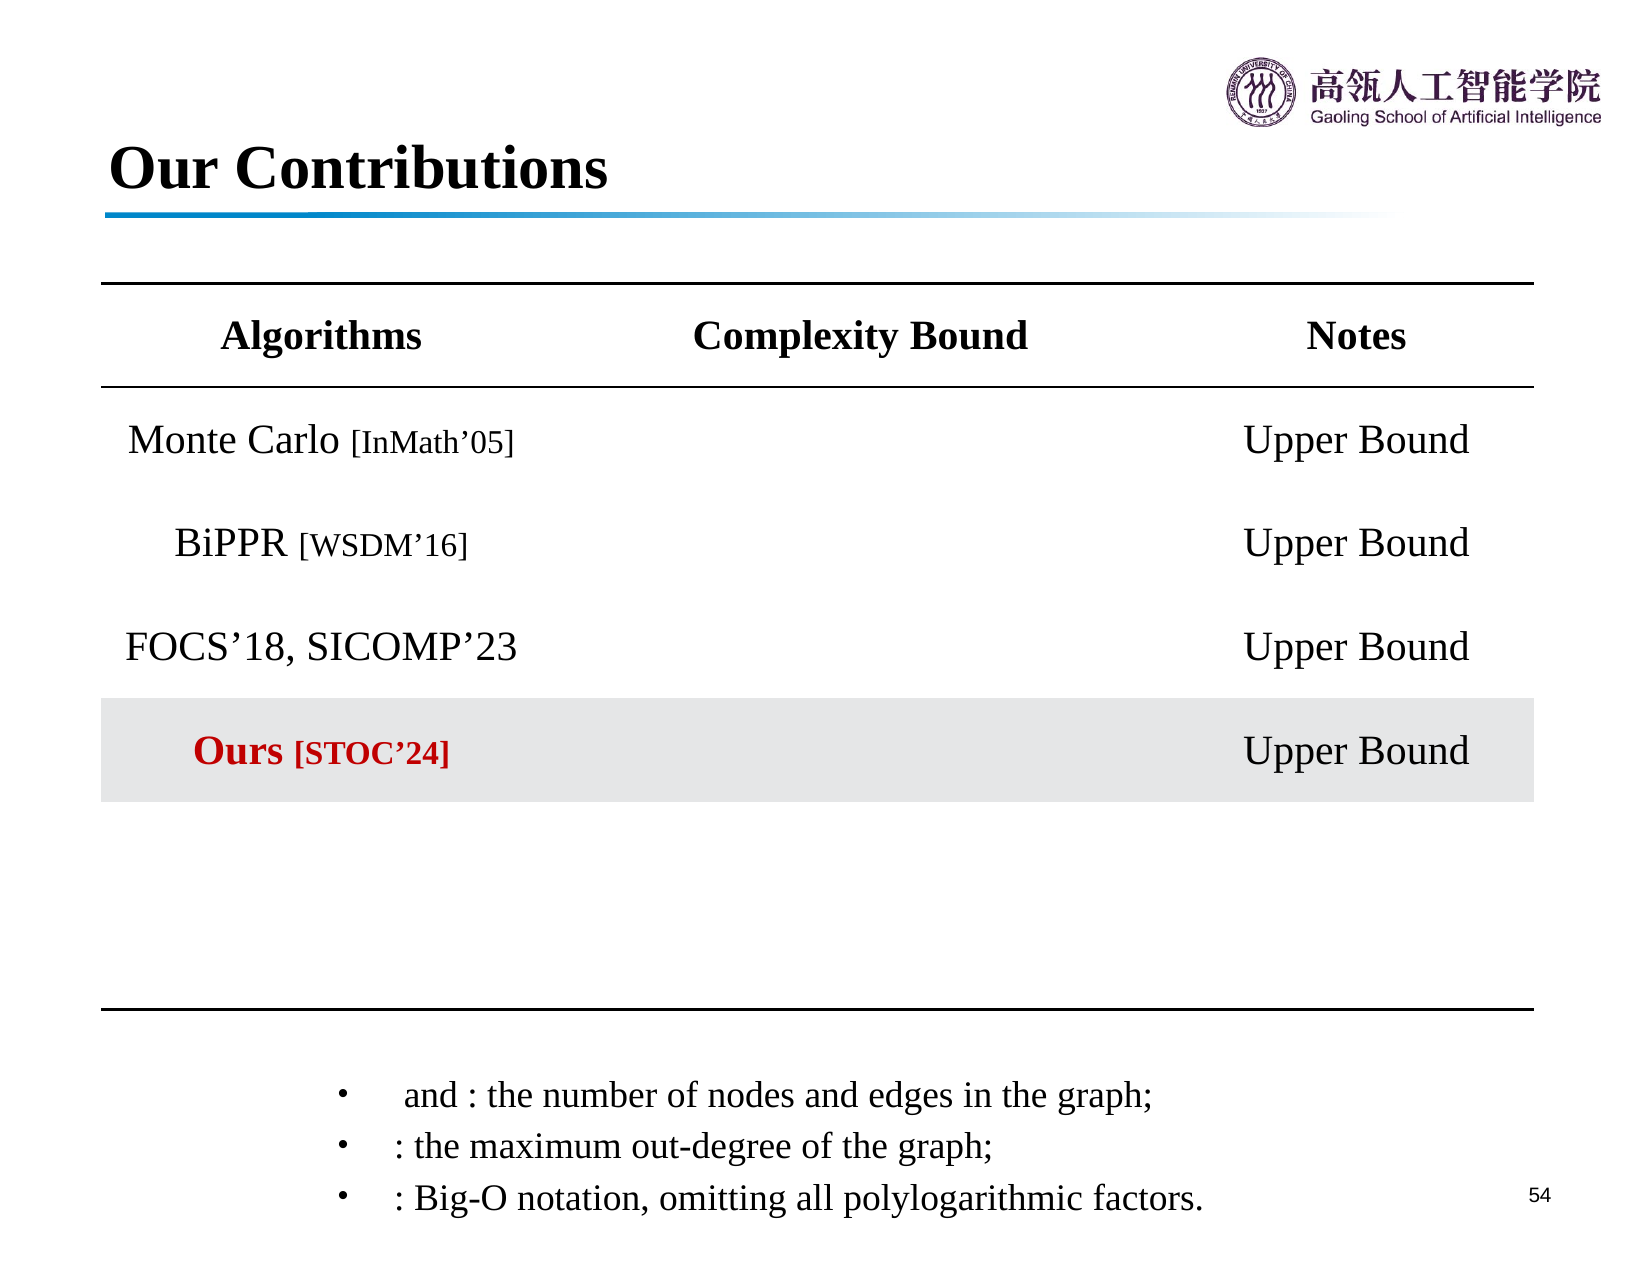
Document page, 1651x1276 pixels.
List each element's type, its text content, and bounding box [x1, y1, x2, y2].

picture [1226, 57, 1601, 127]
text_box Our Contributions [92, 117, 1569, 211]
text_box [102, 211, 1406, 221]
